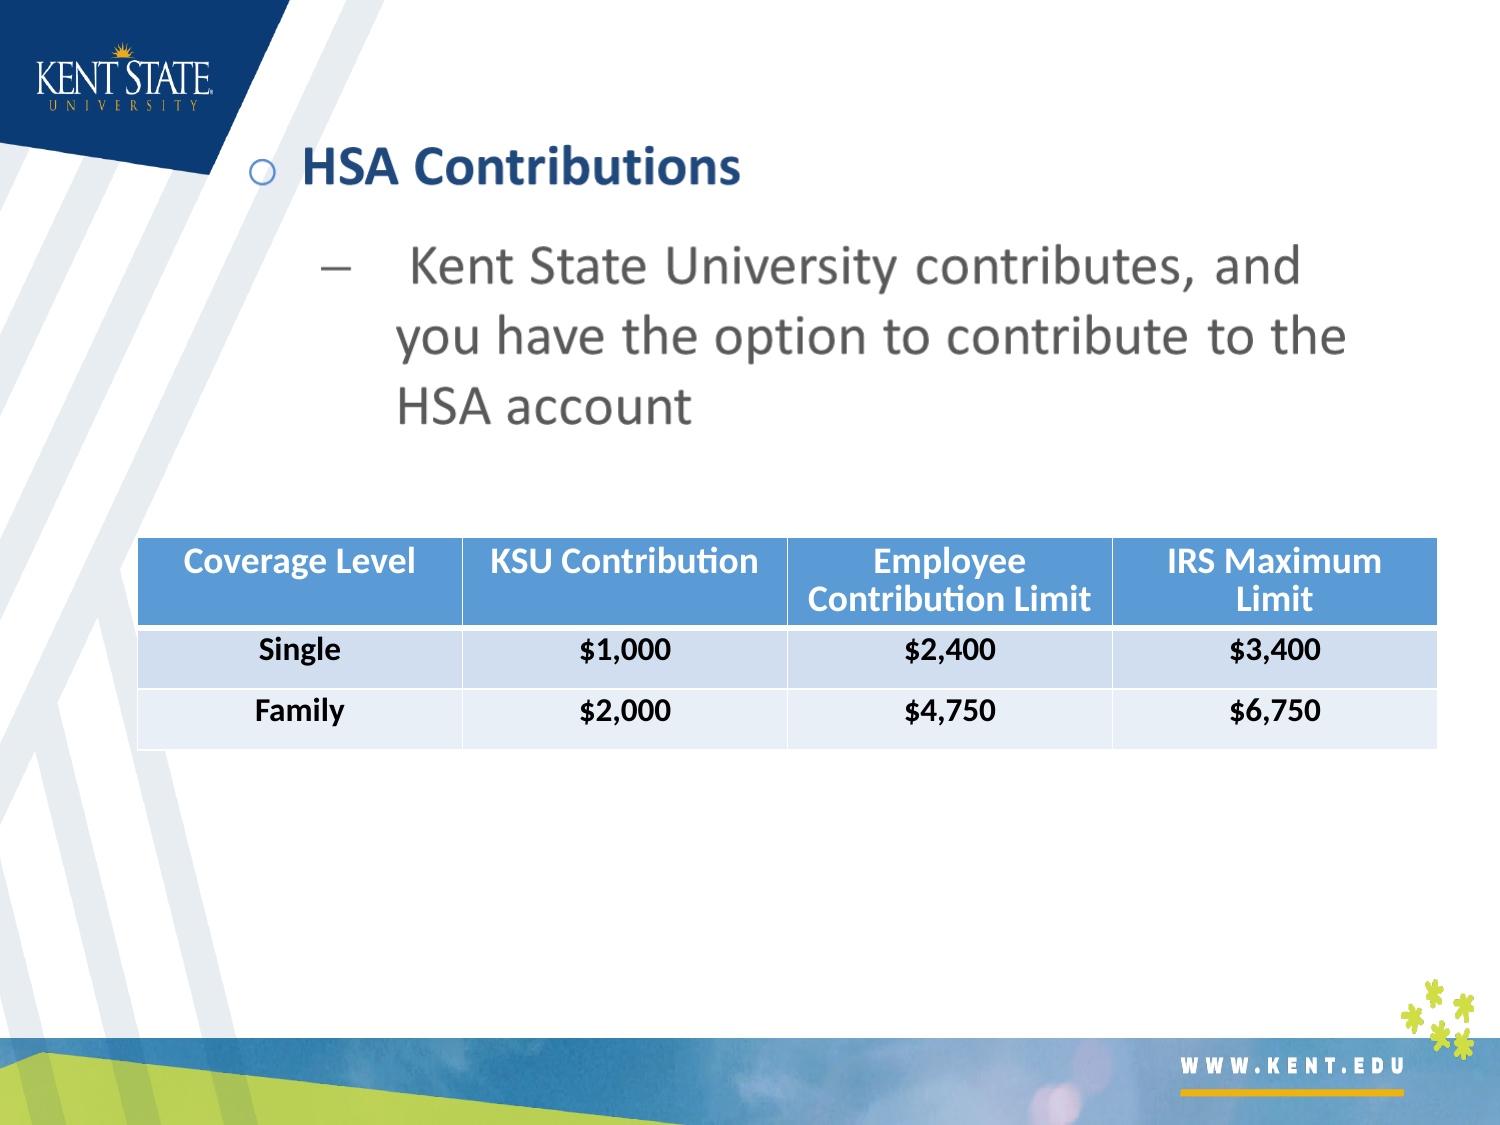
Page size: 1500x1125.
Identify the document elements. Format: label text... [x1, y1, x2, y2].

table_cell $2,400 [788, 631, 1112, 688]
table_cell $6,750 [1113, 690, 1437, 749]
table_cell $4,750 [788, 690, 1112, 749]
picture [0, 0, 1500, 1125]
table_header Employee Contribution Limit [788, 538, 1112, 625]
table_cell $3,400 [1113, 631, 1437, 688]
table_cell $1,000 [463, 631, 787, 688]
table_cell Single [138, 631, 462, 688]
table_header KSU Contribution [463, 538, 787, 625]
table_cell Family [138, 690, 462, 749]
table_cell $2,000 [463, 690, 787, 749]
table_header IRS Maximum Limit [1113, 538, 1437, 625]
table_header Coverage Level [138, 538, 462, 625]
